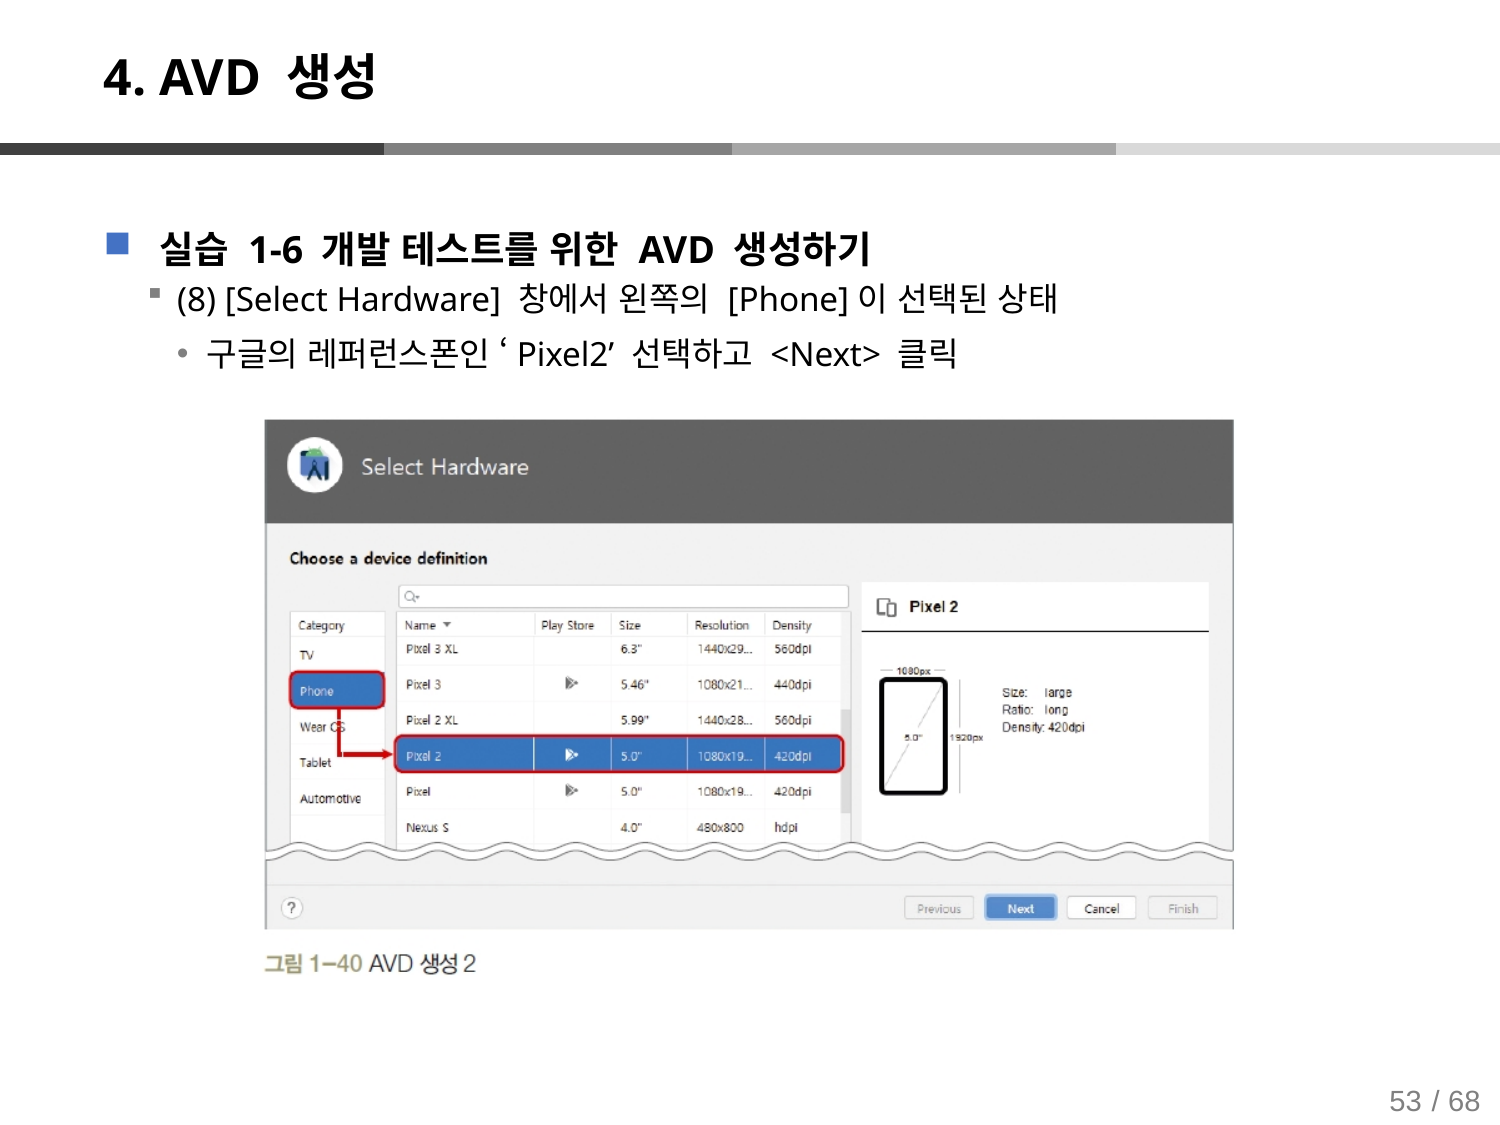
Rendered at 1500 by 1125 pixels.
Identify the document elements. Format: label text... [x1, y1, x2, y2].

title 4. AVD 생성 [88, 30, 1211, 121]
list 실습 1-6 개발 테스트를 위한 AVD 생성하기 (8) [Select Hardware] 창에서 왼쪽의 [Phone]이 선택된 상태 구글의 레퍼런스폰인 ‘Pixel2’ 선택하고 <Next> 클릭 [88, 196, 1436, 1083]
picture [261, 416, 1239, 982]
